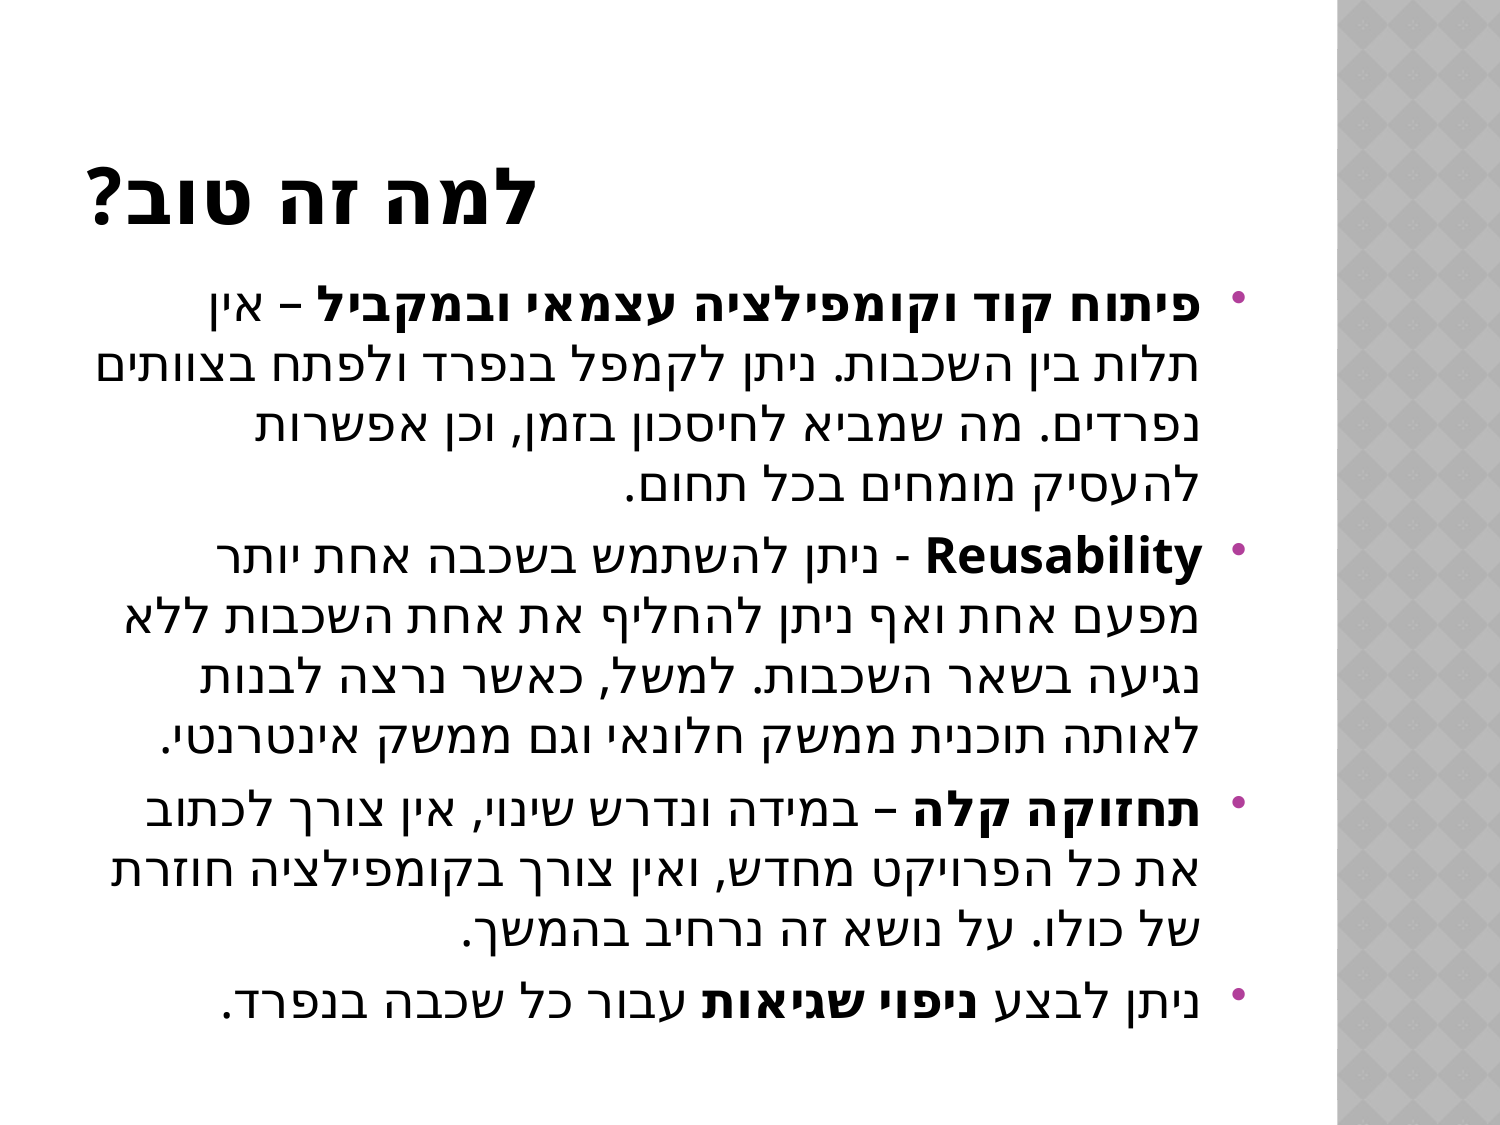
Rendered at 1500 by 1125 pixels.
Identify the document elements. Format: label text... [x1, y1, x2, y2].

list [1337, 0, 1500, 1125]
list פיתוח קוד וקומפילציה עצמאי ובמקביל – אין תלות בין השכבות. ניתן לקמפל בנפרד ולפתח בצוותים נפרדים. מה שמביא לחיסכון בזמן, וכן אפשרות להעסיק מומחים בכל תחום. Reusability - ניתן להשתמש בשכבה אחת יותר מפעם אחת ואף ניתן להחליף את אחת השכבות ללא נגיעה בשאר השכבות. למשל, כאשר נרצה לבנות לאותה תוכנית ממשק חלונאי וגם ממשק אינטרנטי. תחזוקה קלה – במידה ונדרש שינוי, אין צורך לכתוב את כל הפרויקט מחדש, ואין צורך בקומפילציה חוזרת של כולו. על נושא זה נרחיב בהמשך. ניתן לבצע ניפוי שגיאות עבור כל שכבה בנפרד. [75, 264, 1263, 1059]
title למה זה טוב? [75, 52, 1263, 240]
